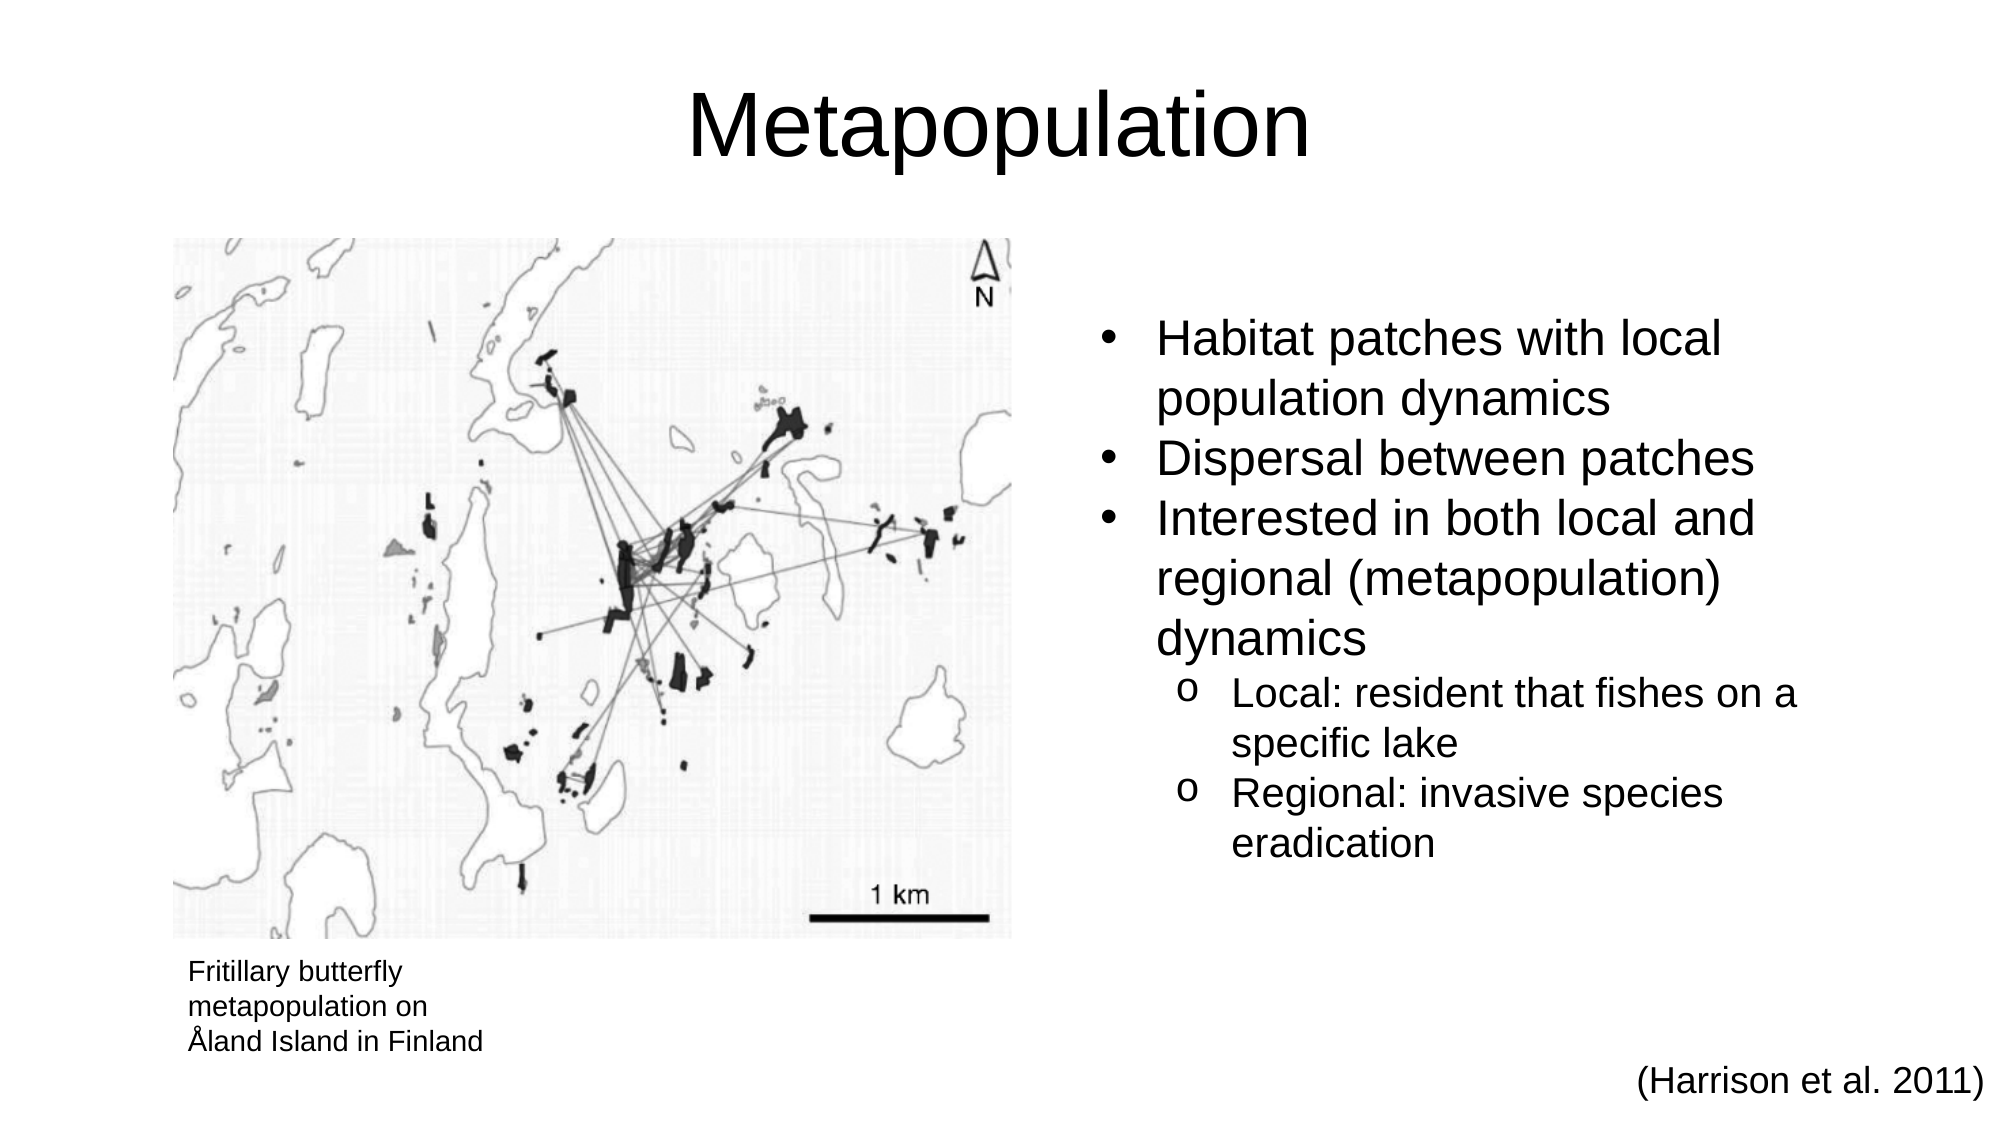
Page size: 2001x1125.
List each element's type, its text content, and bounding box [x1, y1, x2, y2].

text_box (Harrison et al. 2011) [1485, 1048, 2000, 1109]
picture [173, 238, 1024, 939]
text_box Habitat patches with local population dynamics Dispersal between patches Interested in both local and regional (metapopulation) dynamics Local: resident that fishes on a specific lake Regional: invasive species eradication [1085, 298, 1886, 874]
text_box Fritillary butterfly metapopulation on Åland Island in Finland [173, 944, 503, 1065]
text_box Metapopulation [137, 59, 1863, 193]
